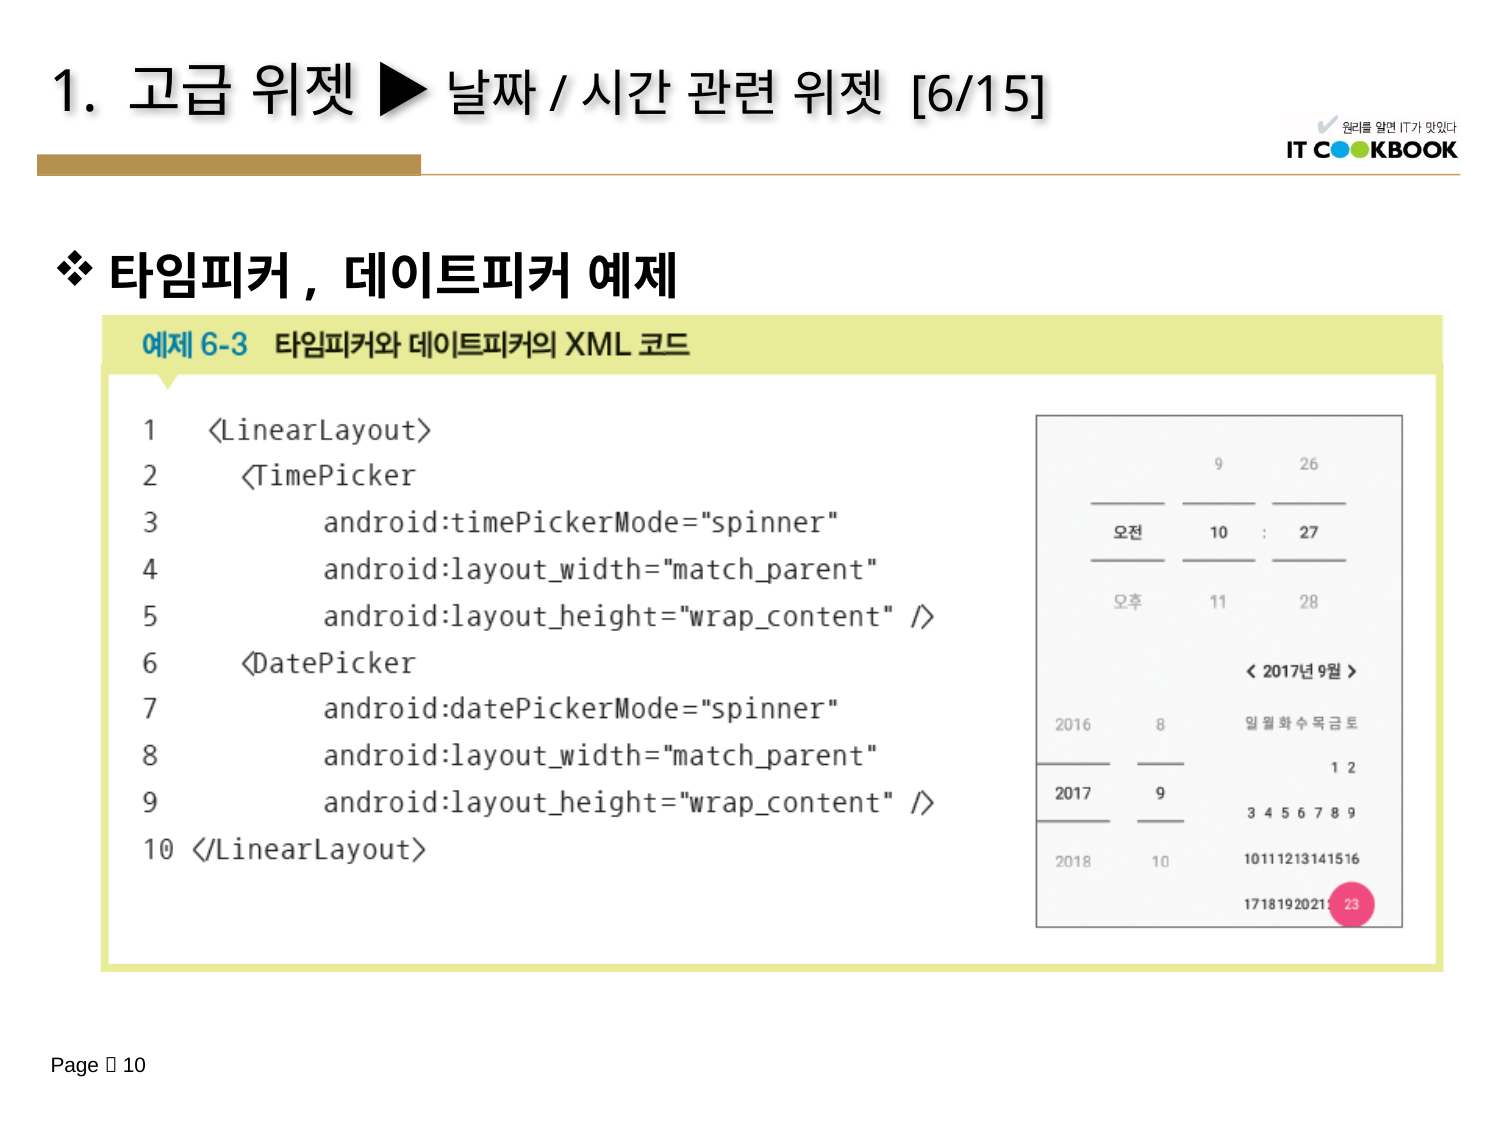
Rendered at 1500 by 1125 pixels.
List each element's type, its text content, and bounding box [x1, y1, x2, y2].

picture [1448, 112, 1461, 160]
list 타임피커, 데이트피커 예제 [8, 243, 1480, 1031]
picture [98, 314, 1448, 972]
title 1. 고급 위젯 ▶ 날짜/시간 관련 위젯 [6/15] [48, 53, 1448, 161]
